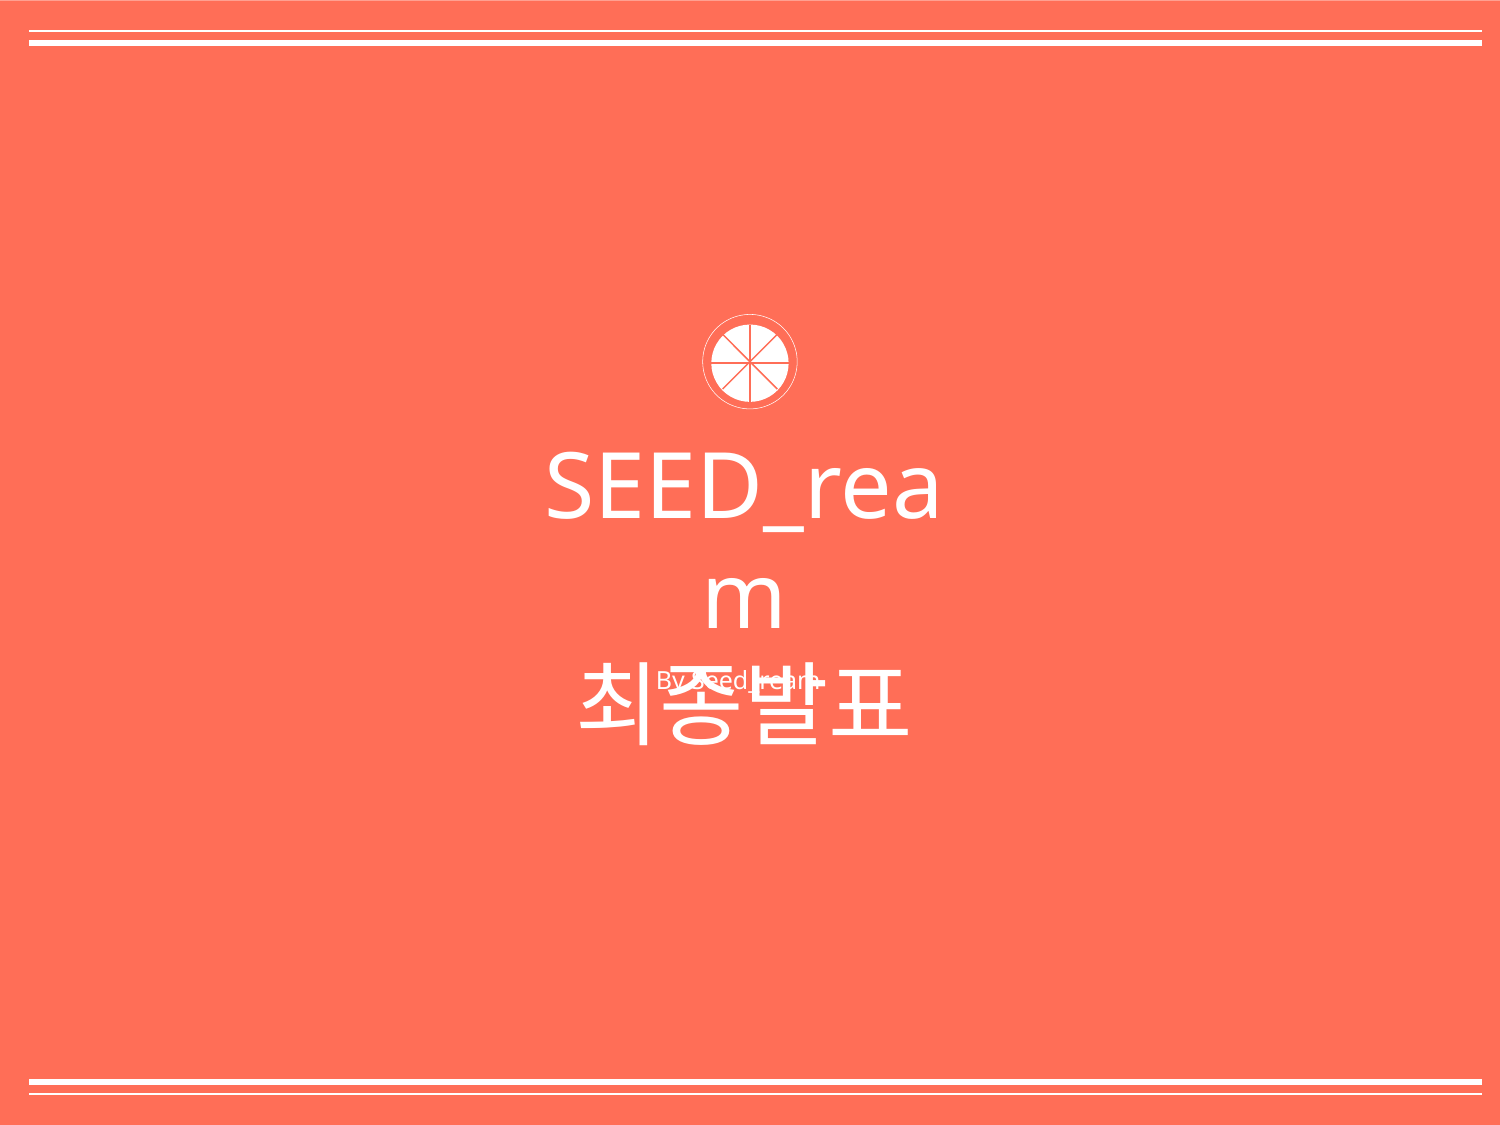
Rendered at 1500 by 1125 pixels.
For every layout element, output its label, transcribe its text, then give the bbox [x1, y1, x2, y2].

text_box [0, 0, 1500, 1125]
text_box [29, 1081, 1483, 1095]
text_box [702, 314, 798, 410]
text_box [29, 30, 1483, 43]
text_box By Seed_ream [525, 656, 951, 702]
text_box SEED_ream 최종발표 [490, 419, 999, 765]
